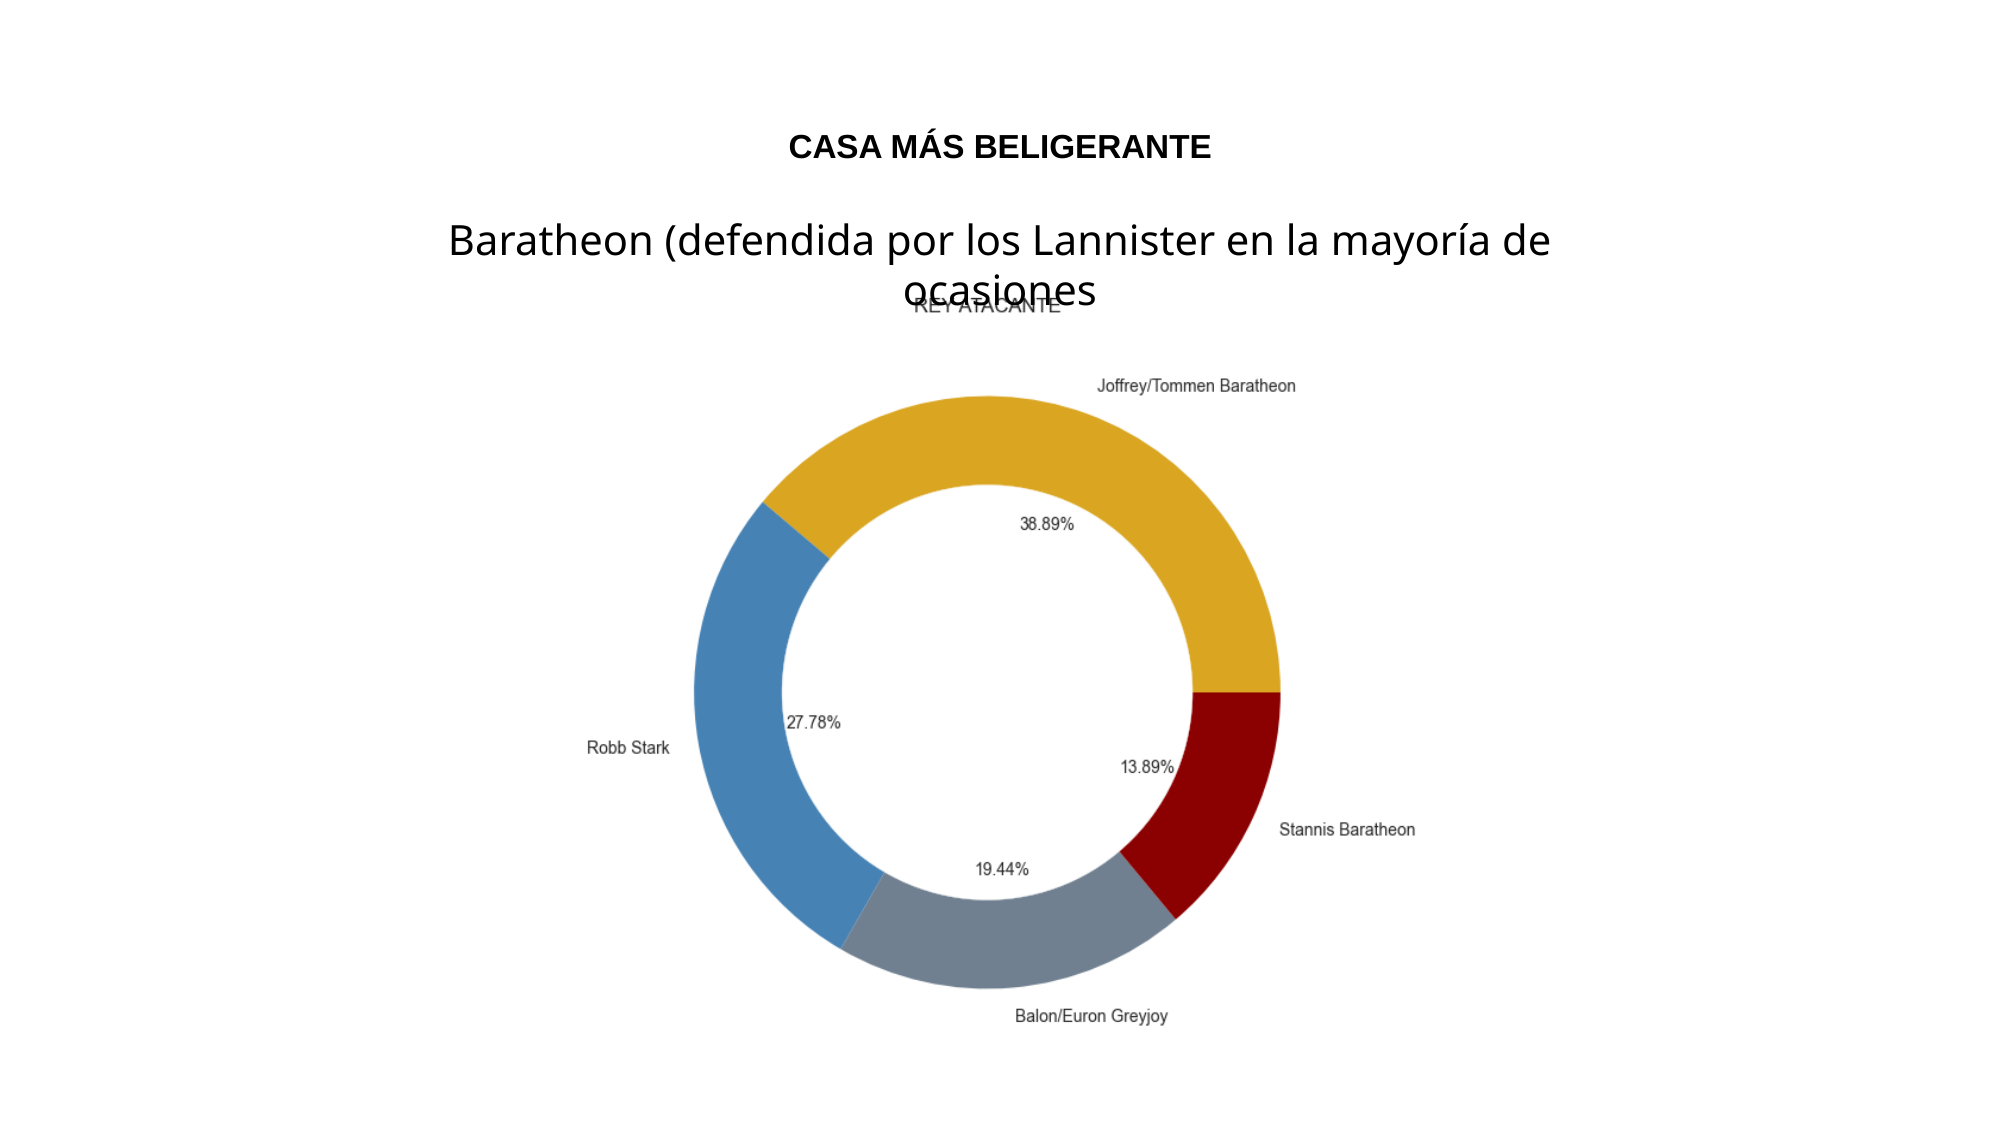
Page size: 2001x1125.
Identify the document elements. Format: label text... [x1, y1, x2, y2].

picture [575, 285, 1428, 1076]
text_box CASA MÁS BELIGERANTE [600, 117, 1401, 173]
text_box Baratheon (defendida por los Lannister en la mayoría de ocasiones [343, 206, 1657, 322]
